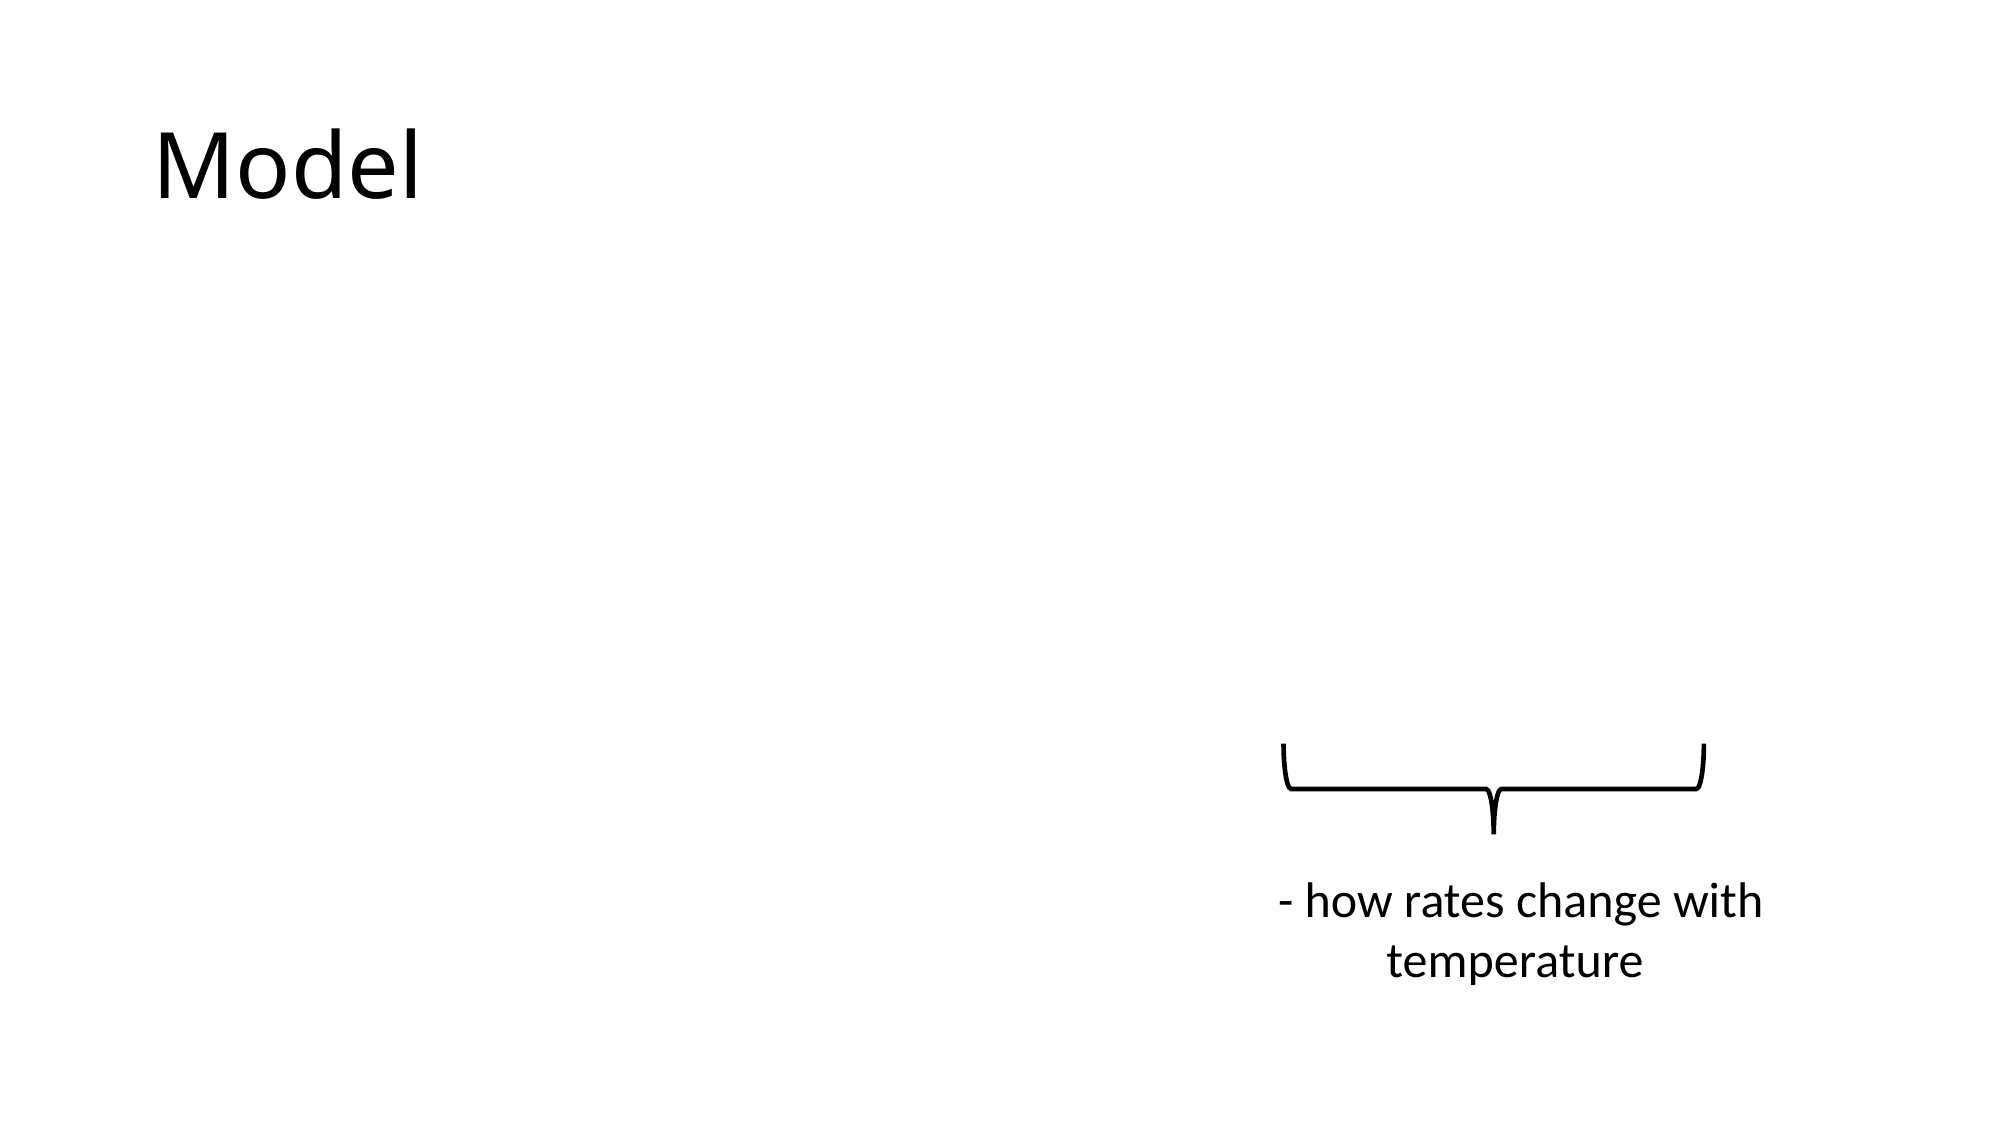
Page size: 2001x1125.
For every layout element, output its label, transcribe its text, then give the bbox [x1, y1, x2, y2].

title Model [137, 59, 1863, 278]
text_box [1283, 743, 1705, 835]
